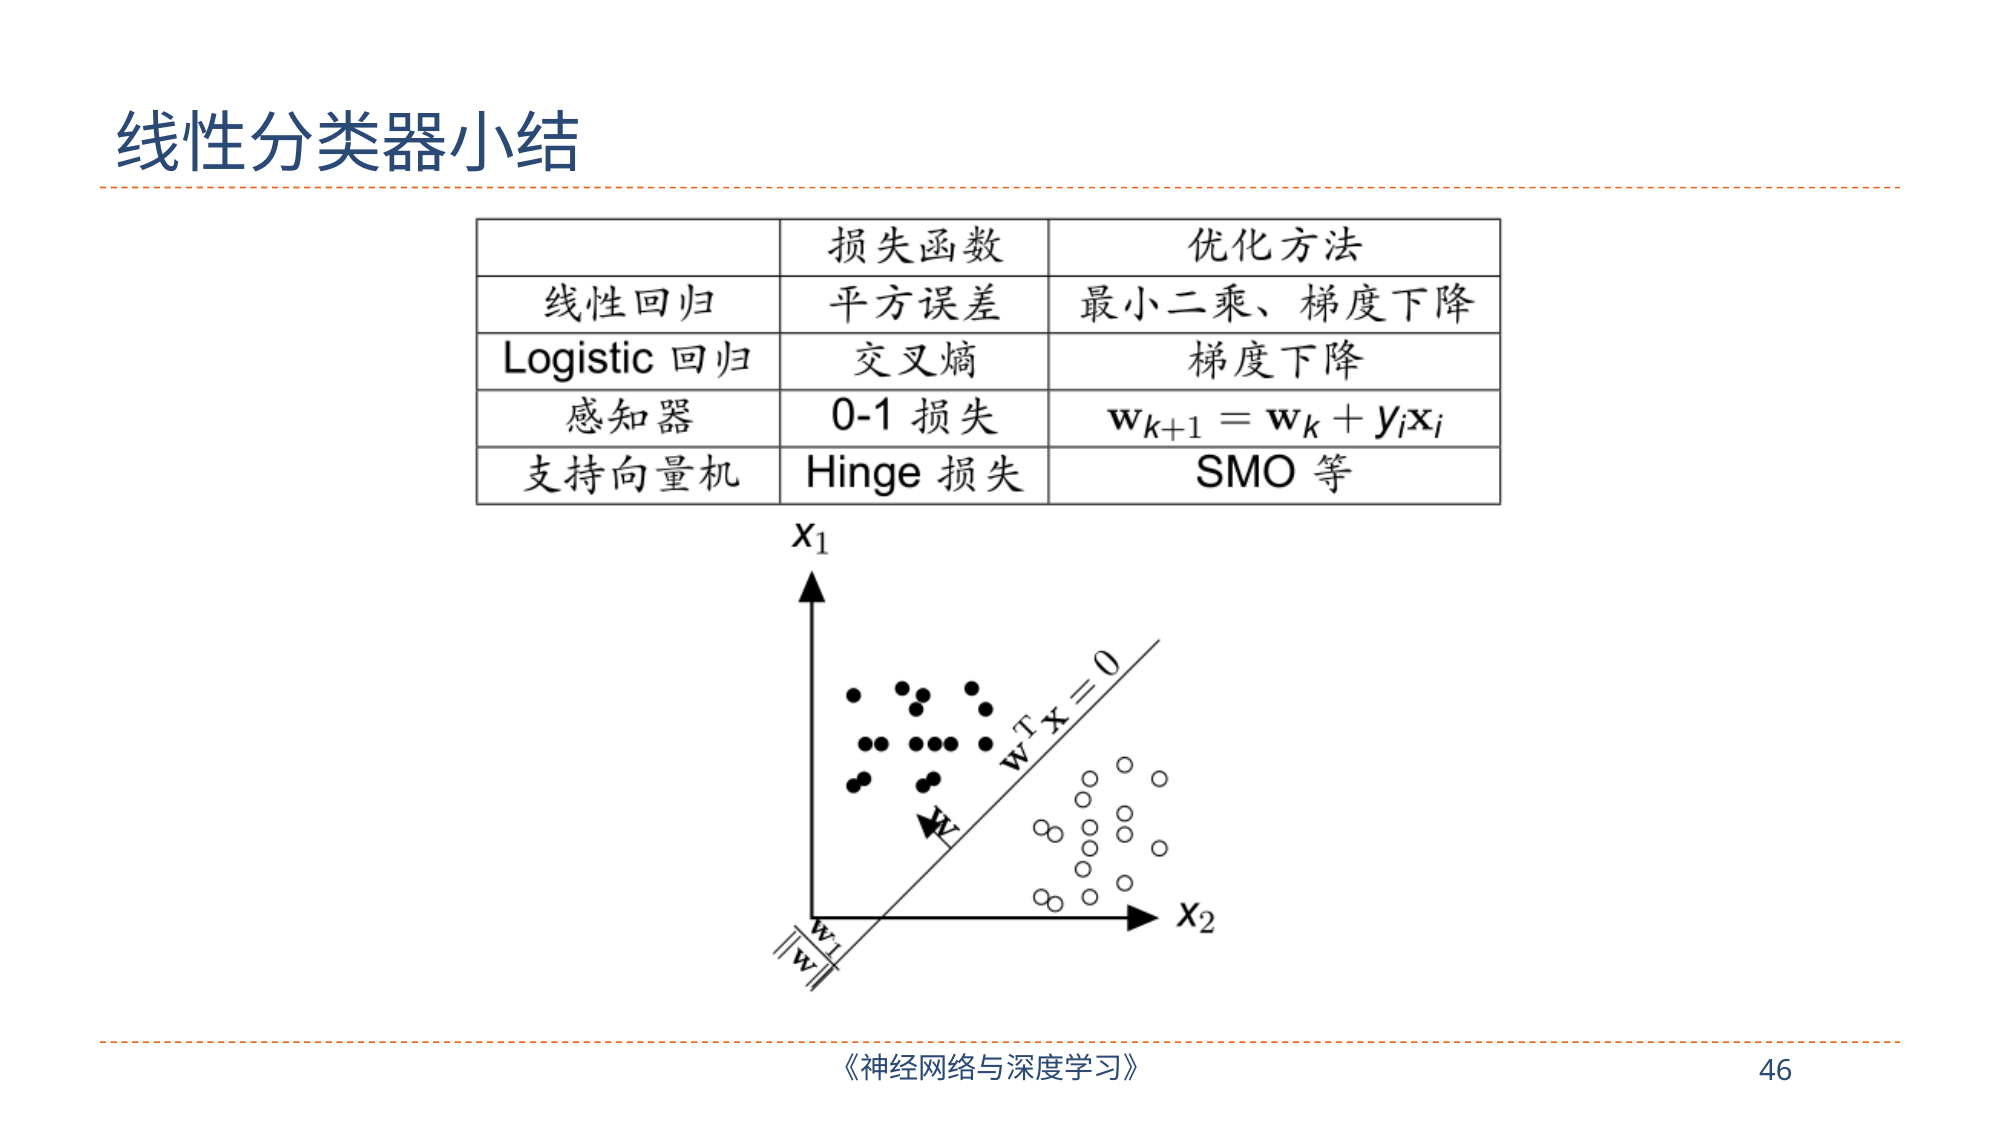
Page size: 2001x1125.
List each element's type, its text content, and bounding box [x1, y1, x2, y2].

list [459, 199, 1541, 1011]
title 线性分类器小结 [99, 24, 1900, 188]
